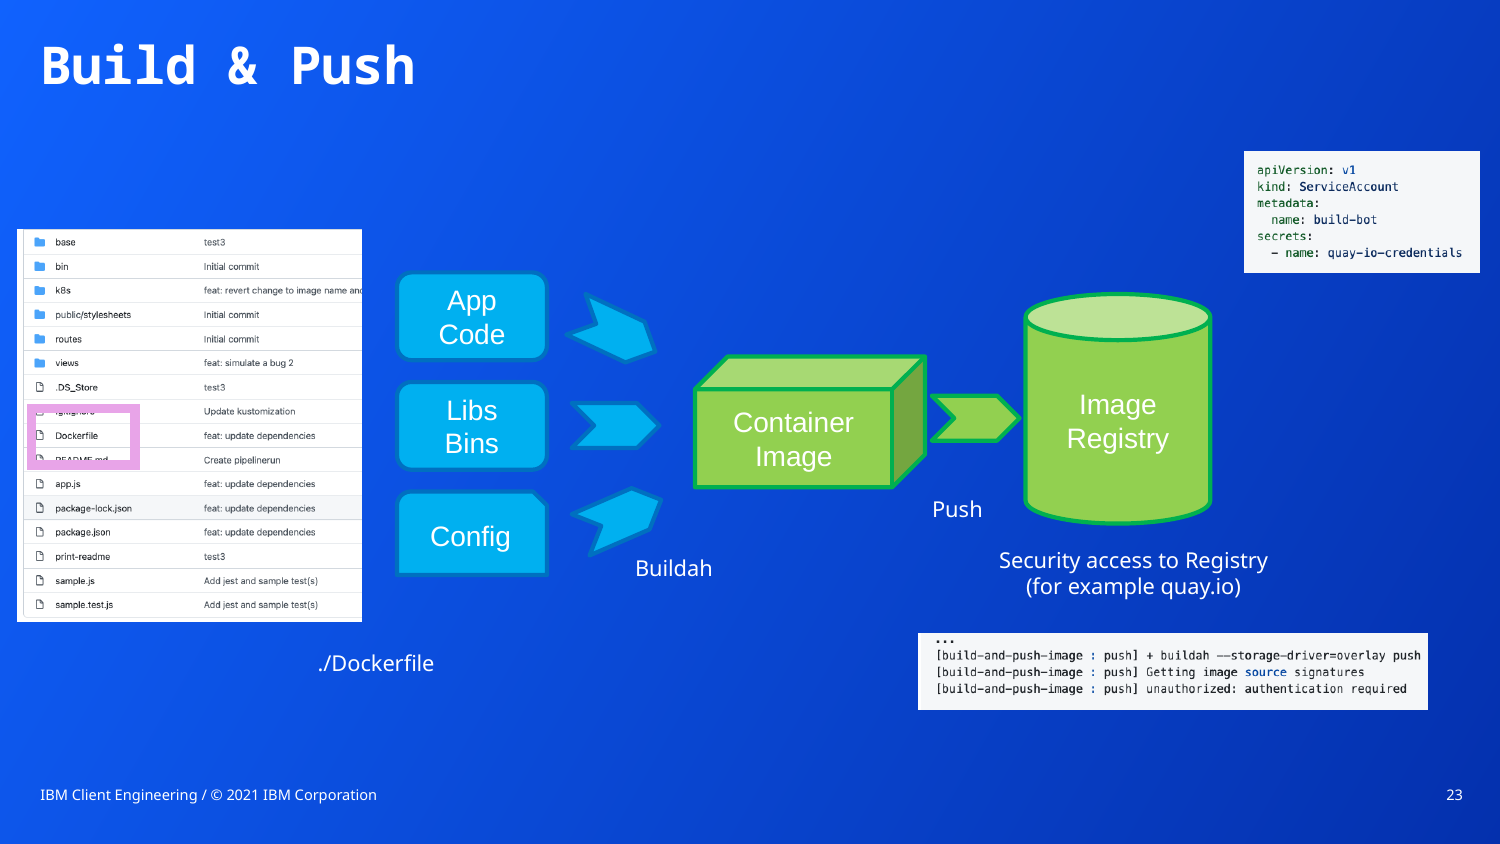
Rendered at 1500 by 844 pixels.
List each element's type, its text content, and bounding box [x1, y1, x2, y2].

text_box Push [849, 491, 1066, 527]
text_box App Code [394, 270, 550, 363]
text_box Buildah [566, 550, 782, 586]
text_box [569, 400, 662, 451]
picture [17, 229, 362, 622]
text_box [569, 486, 664, 550]
title Build & Push [40, 39, 713, 97]
text_box Libs Bins [394, 379, 550, 472]
text_box [929, 393, 1022, 443]
picture [1244, 151, 1480, 273]
text_box Config [394, 489, 550, 578]
text_box Container Image [692, 354, 928, 490]
text_box [564, 292, 658, 365]
text_box Security access to Registry (for example quay.io) [969, 542, 1298, 604]
text_box Image Registry [1023, 291, 1213, 526]
text_box ./Dockerfile [211, 645, 541, 680]
footer IBM Client Engineering / © 2021 IBM Corporation [40, 787, 632, 805]
picture [918, 633, 1429, 710]
